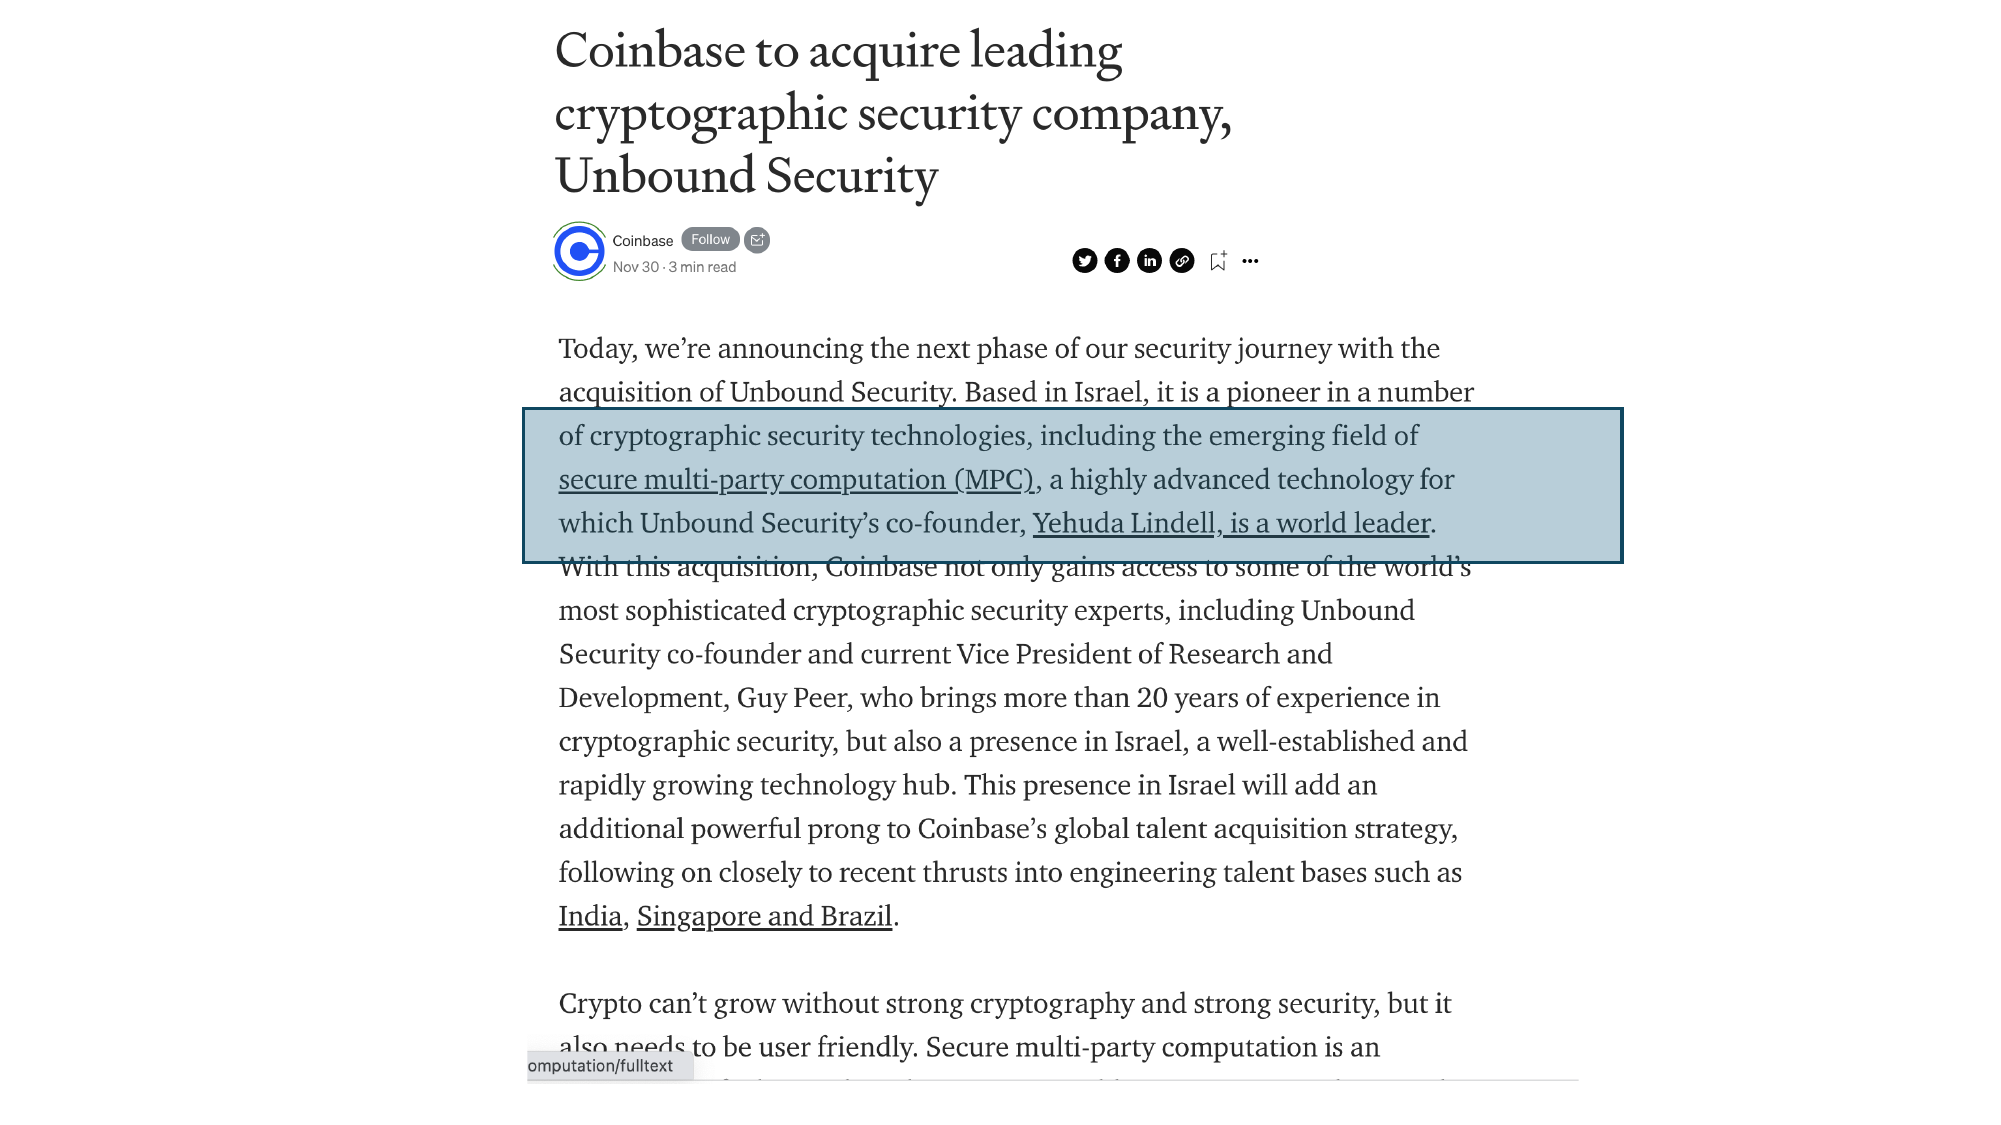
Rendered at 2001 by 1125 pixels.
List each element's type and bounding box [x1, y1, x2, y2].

picture [526, 325, 1580, 1085]
text_box [1580, 407, 1624, 564]
picture [526, 18, 1273, 304]
text_box [522, 407, 526, 564]
